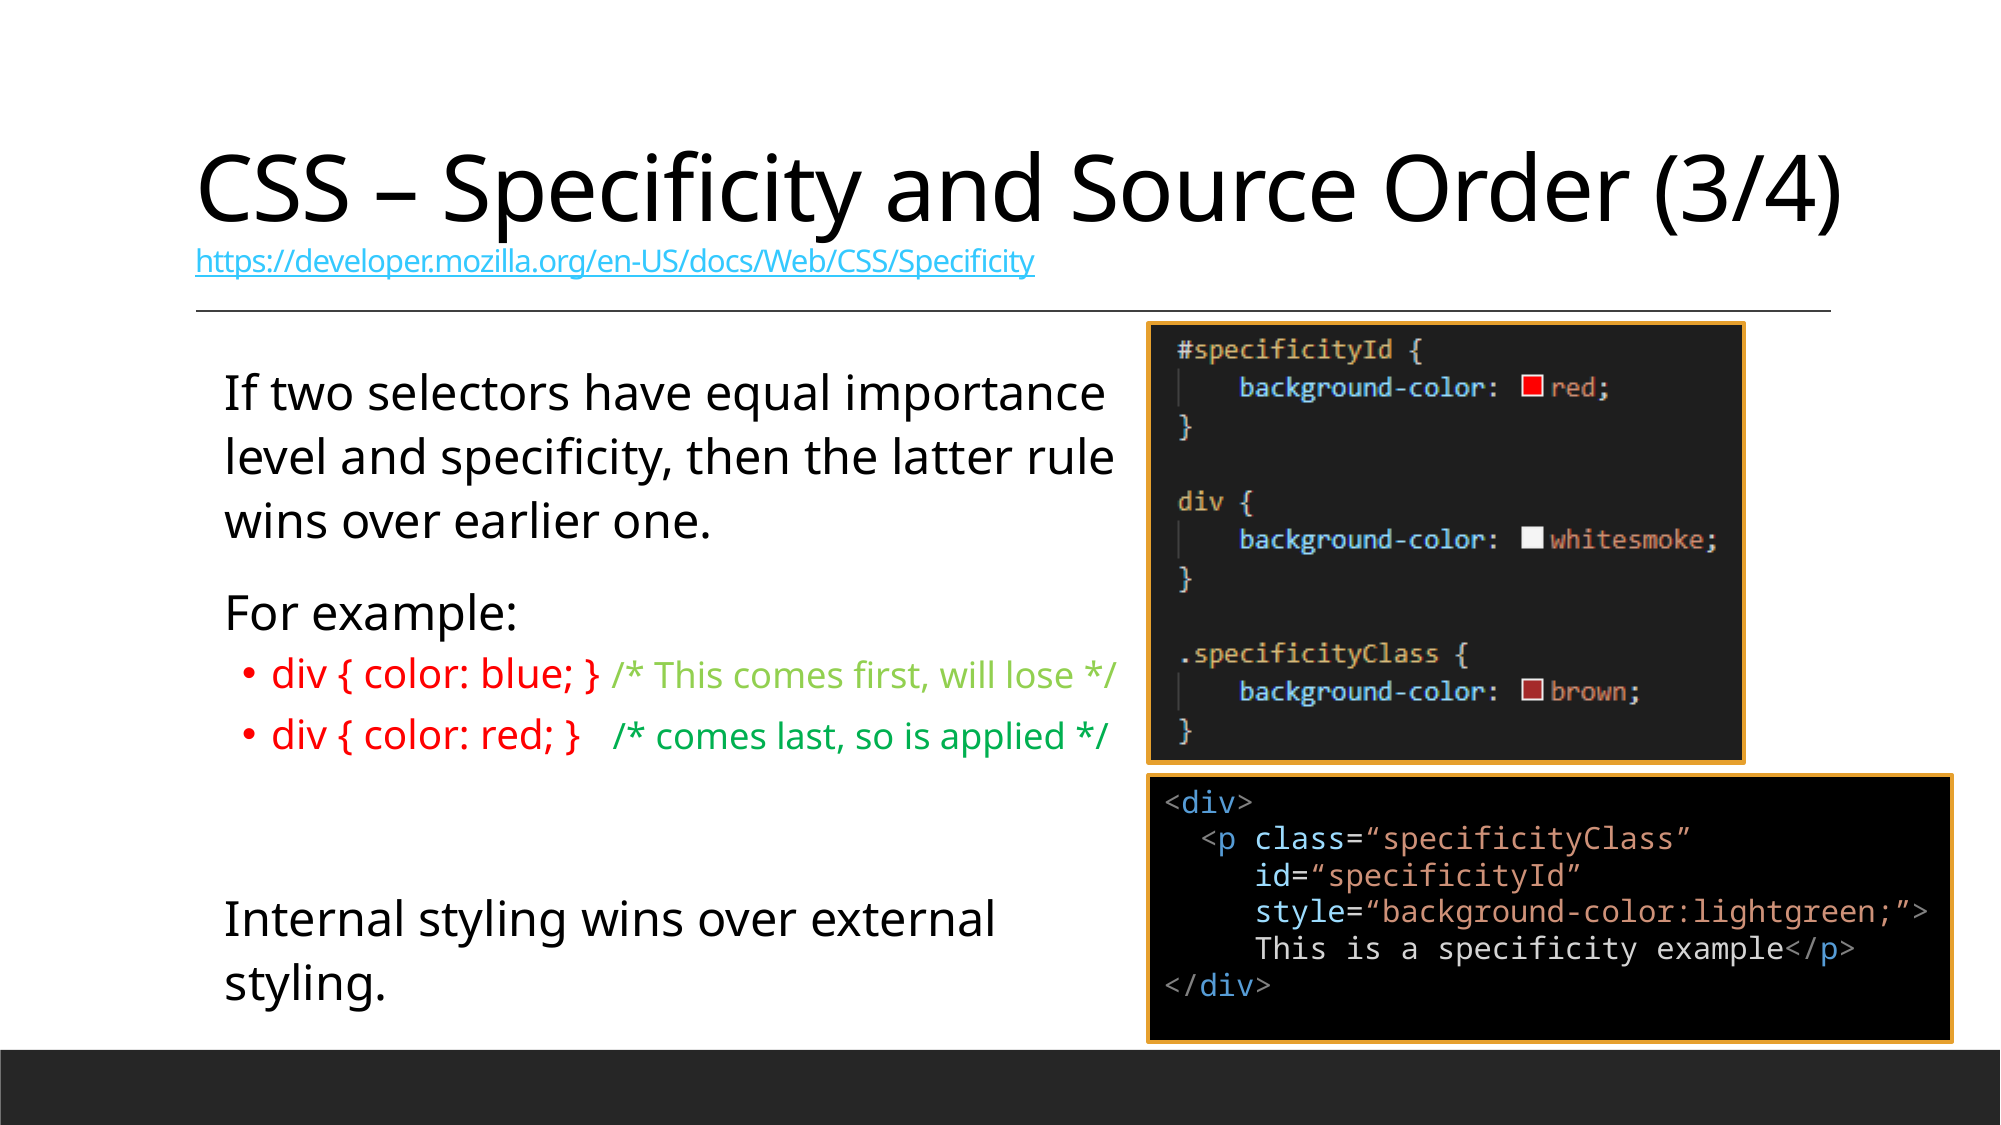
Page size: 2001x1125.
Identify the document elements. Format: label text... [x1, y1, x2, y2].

picture [1150, 324, 1743, 761]
title CSS – Specificity and Source Order (3/4) https://developer.mozilla.org/en-US/docs/Web/CSS/Specificity [180, 49, 1937, 288]
list If two selectors have equal importance level and specificity, then the latter rule wins over earlier one. For example: div { color: blue; } /* This comes first, will lose */ div { color: red; } /* comes last, so is applied */ Internal styling wins over external styling. [210, 311, 1119, 1055]
text_box <div> <p class=“specificityClass” id=“specificityId” style=“background-color:lightgreen;”> This is a specificity example</p> </div> [1148, 775, 1953, 1042]
